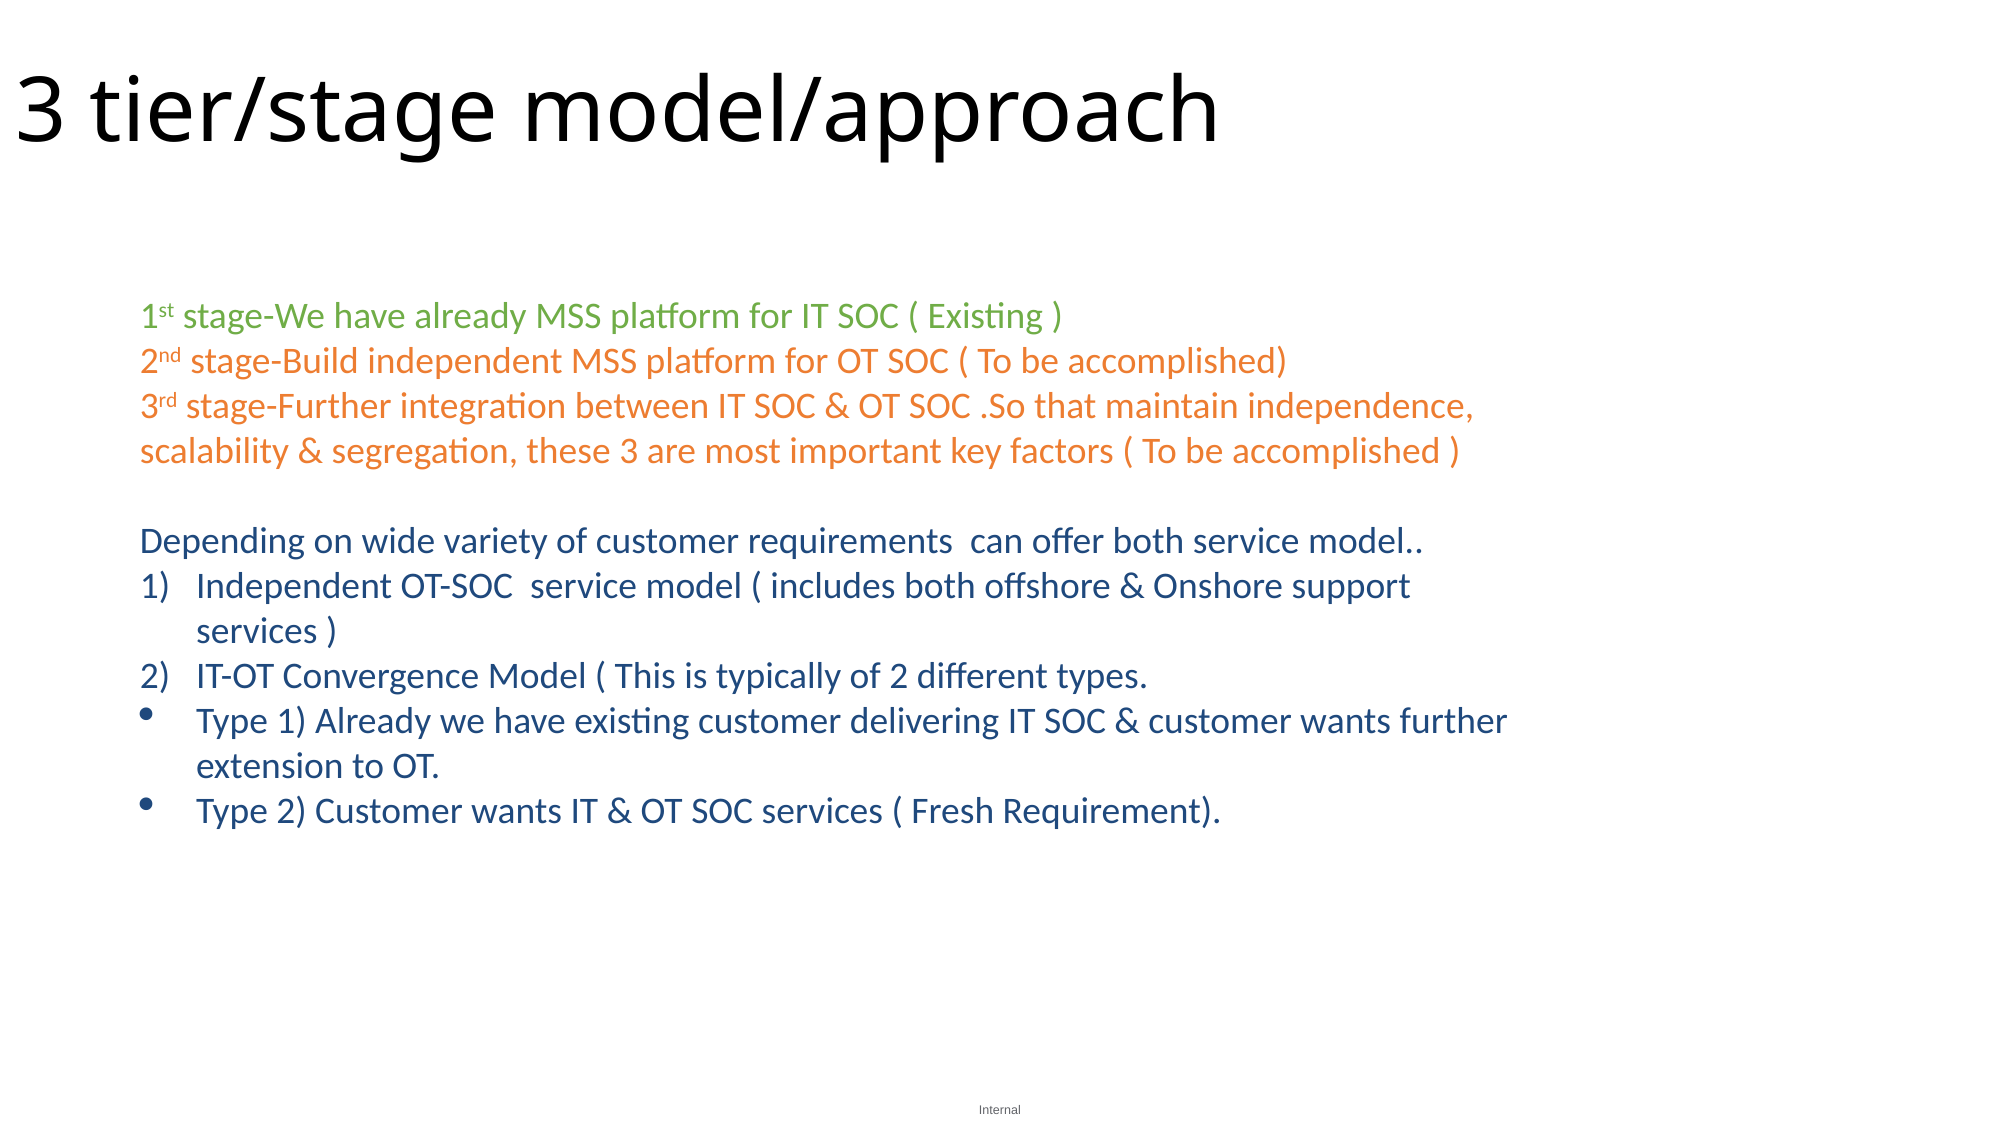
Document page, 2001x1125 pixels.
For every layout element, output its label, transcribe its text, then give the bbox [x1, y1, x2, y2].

title 3 tier/stage model/approach [0, 56, 1705, 169]
text_box 1st stage-We have already MSS platform for IT SOC ( Existing ) 2nd stage-Build independent MSS platform for OT SOC ( To be accomplished) 3rd stage-Further integration between IT SOC & OT SOC .So that maintain independence, scalability & segregation, these 3 are most important key factors ( To be accomplished ) Depending on wide variety of customer requirements can offer both service model.. Independent OT-SOC service model ( includes both offshore & Onshore support services ) IT-OT Convergence Model ( This is typically of 2 different types. Type 1) Already we have existing customer delivering IT SOC & customer wants further extension to OT. Type 2) Customer wants IT & OT SOC services ( Fresh Requirement). [125, 283, 1525, 839]
